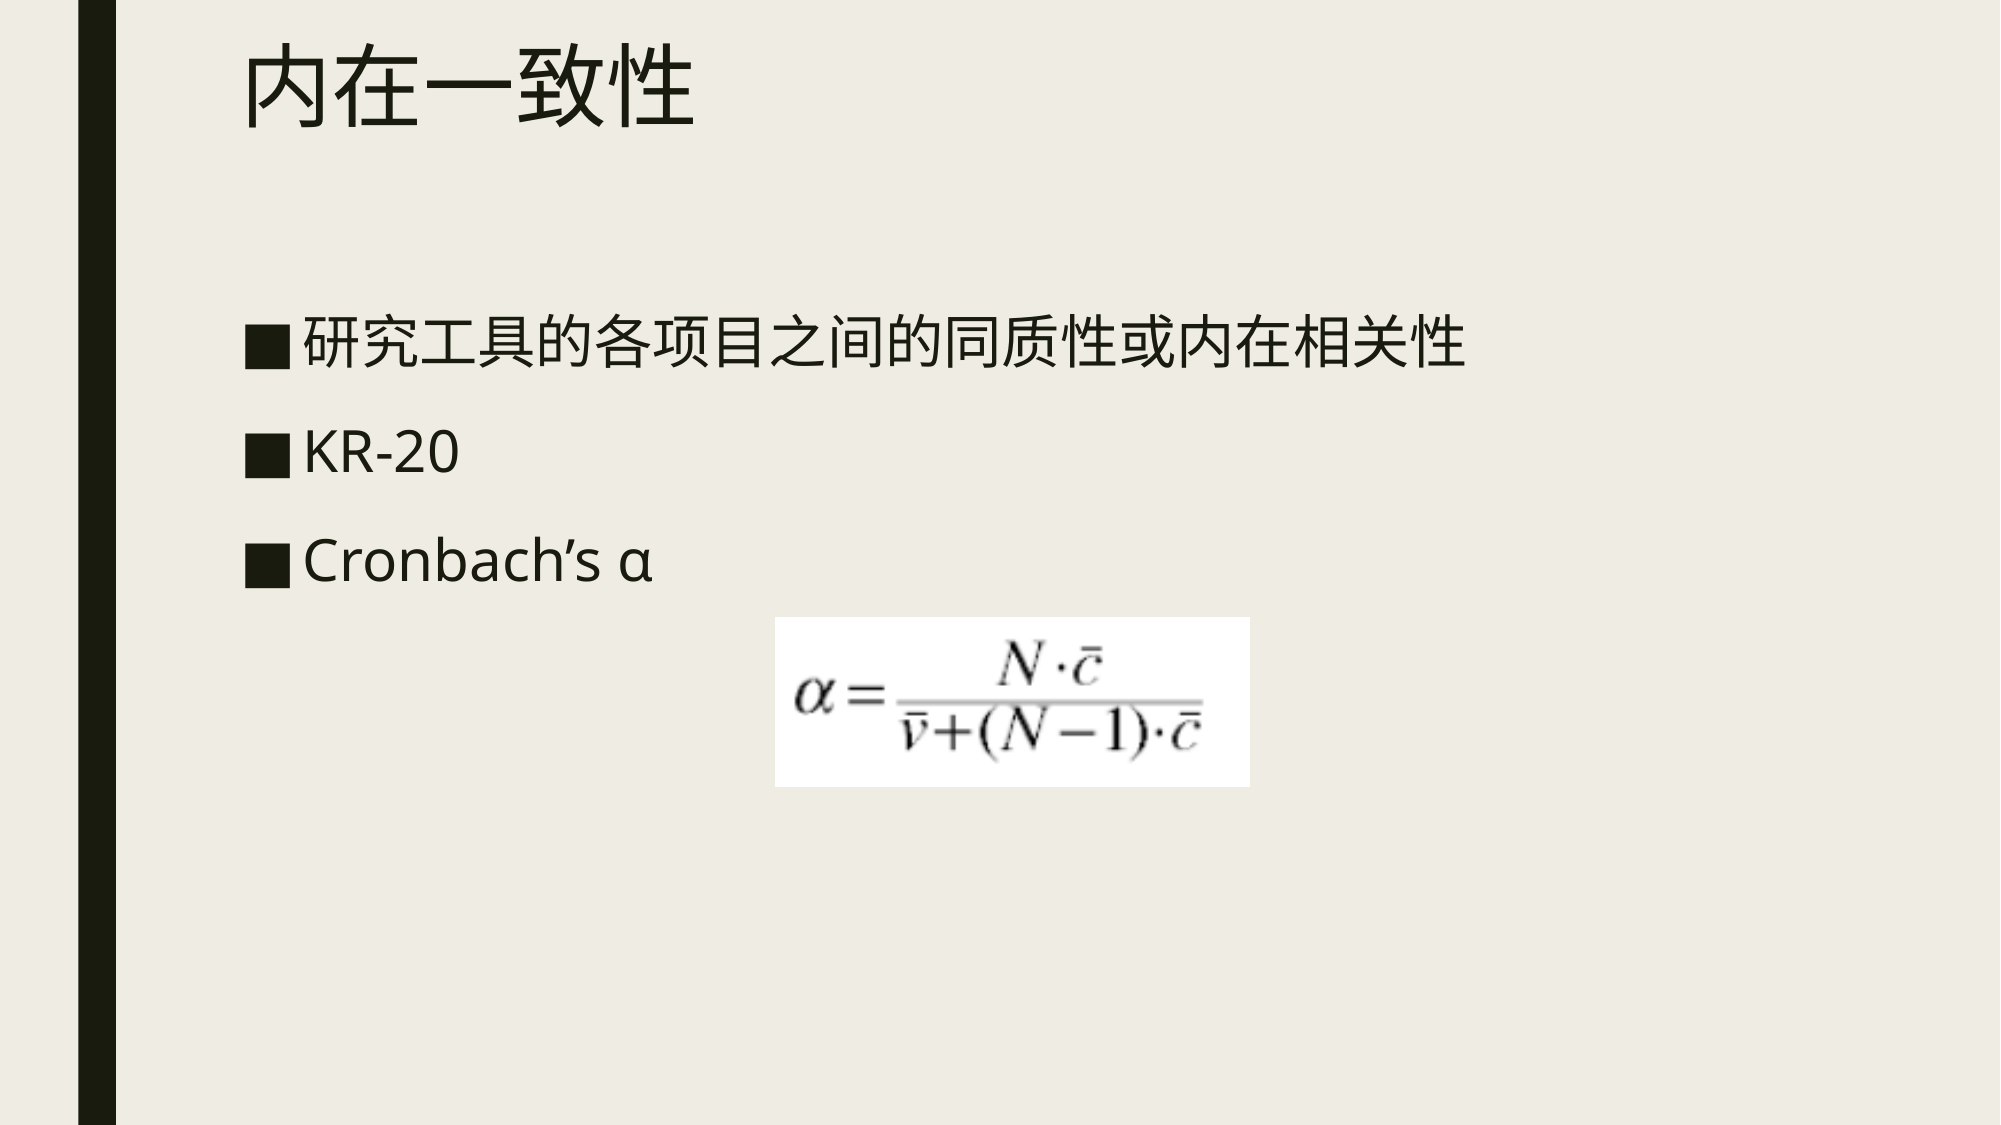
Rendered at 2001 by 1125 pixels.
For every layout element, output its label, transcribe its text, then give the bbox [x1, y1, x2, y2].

picture [775, 617, 1250, 787]
title 内在一致性 [225, 35, 1800, 279]
list 研究工具的各项目之间的同质性或内在相关性 KR-20 Cronbach’s α [225, 283, 1800, 872]
